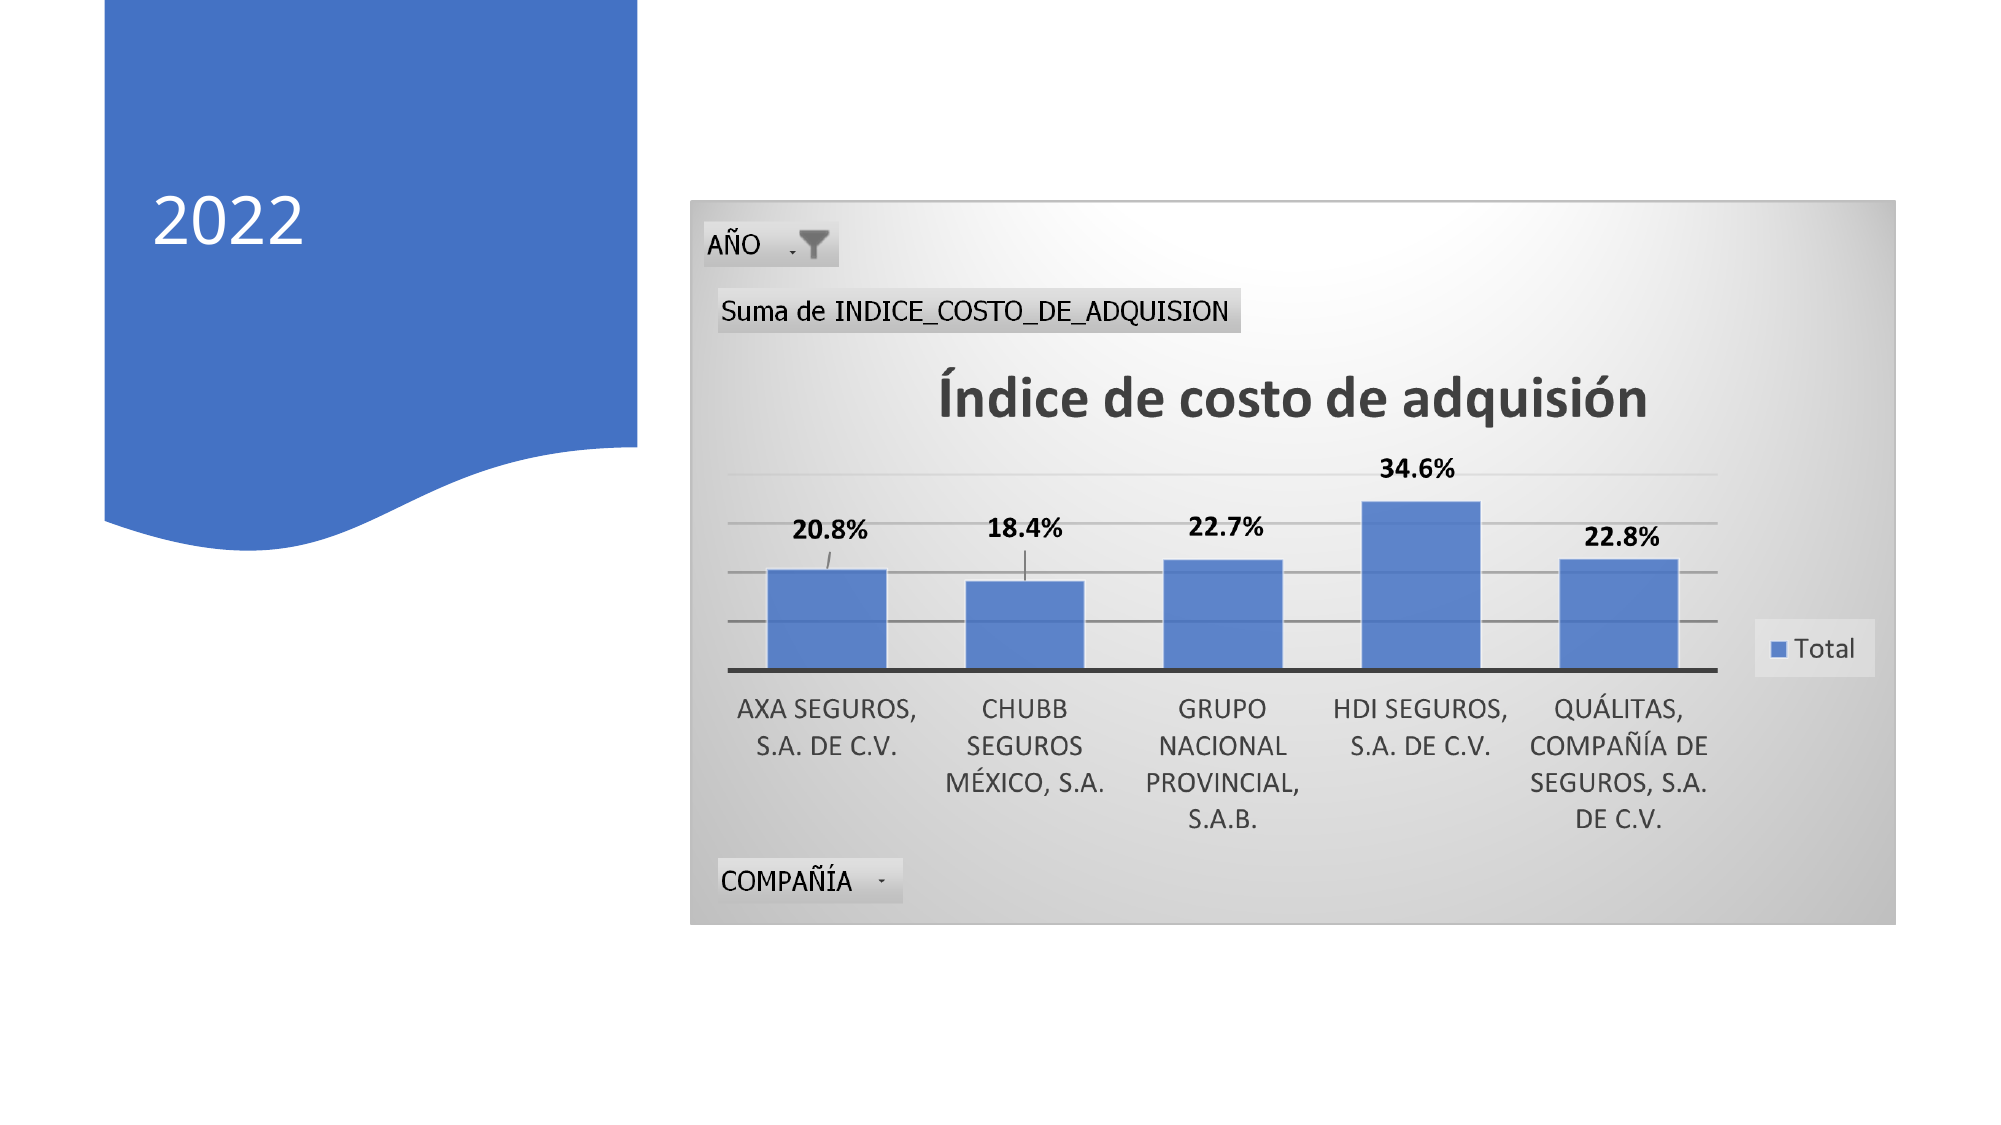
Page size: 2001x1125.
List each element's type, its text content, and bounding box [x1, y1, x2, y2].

text_box [103, 0, 639, 552]
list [690, 200, 1896, 925]
title 2022 [137, 28, 604, 417]
